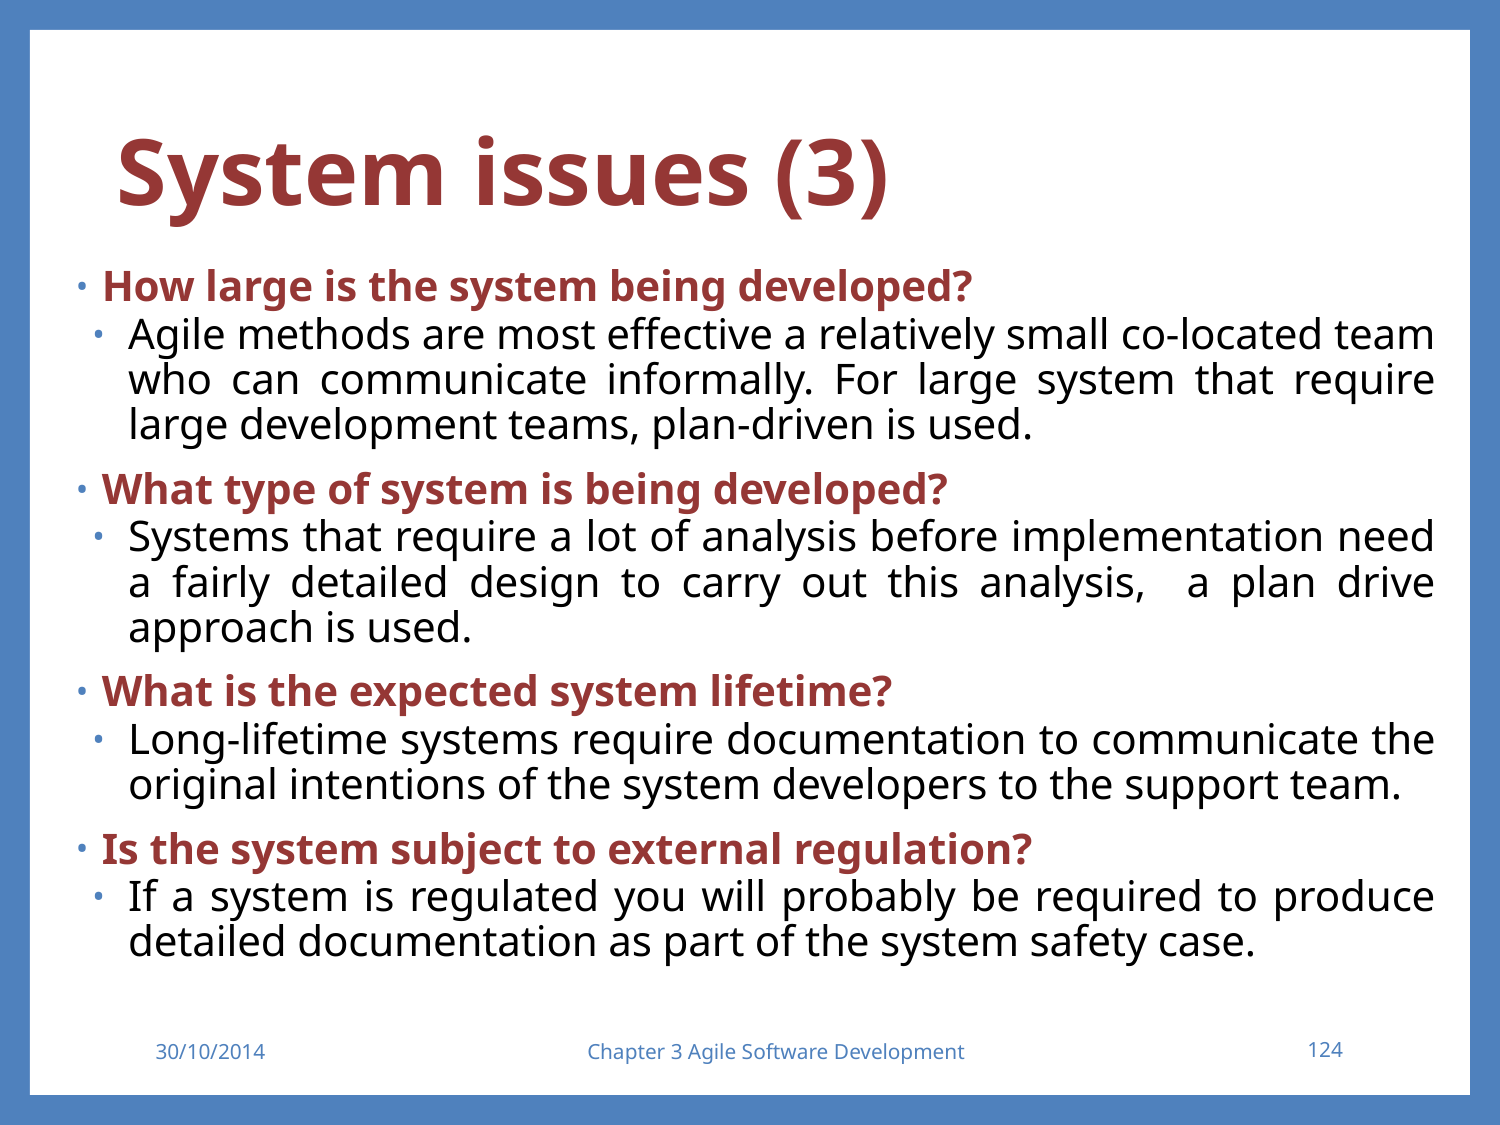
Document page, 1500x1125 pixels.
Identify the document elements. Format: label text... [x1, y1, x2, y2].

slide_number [140, 1020, 428, 1081]
list How large is the system being developed? Agile methods are most effective a relatively small co-located team who can communicate informally. For large system that require large development teams, plan-driven is used. What type of system is being developed? Systems that require a lot of analysis before implementation need a fairly detailed design to carry out this analysis, a plan drive approach is used. What is the expected system lifetime? Long-lifetime systems require documentation to communicate the original intentions of the system developers to the support team. Is the system subject to external regulation? If a system is regulated you will probably be required to produce detailed documentation as part of the system safety case. [60, 258, 1451, 1061]
footer Chapter 3 Agile Software Development [485, 1020, 1067, 1081]
slide_number 124 [1147, 1020, 1358, 1081]
title System issues (3) [101, 64, 1410, 258]
